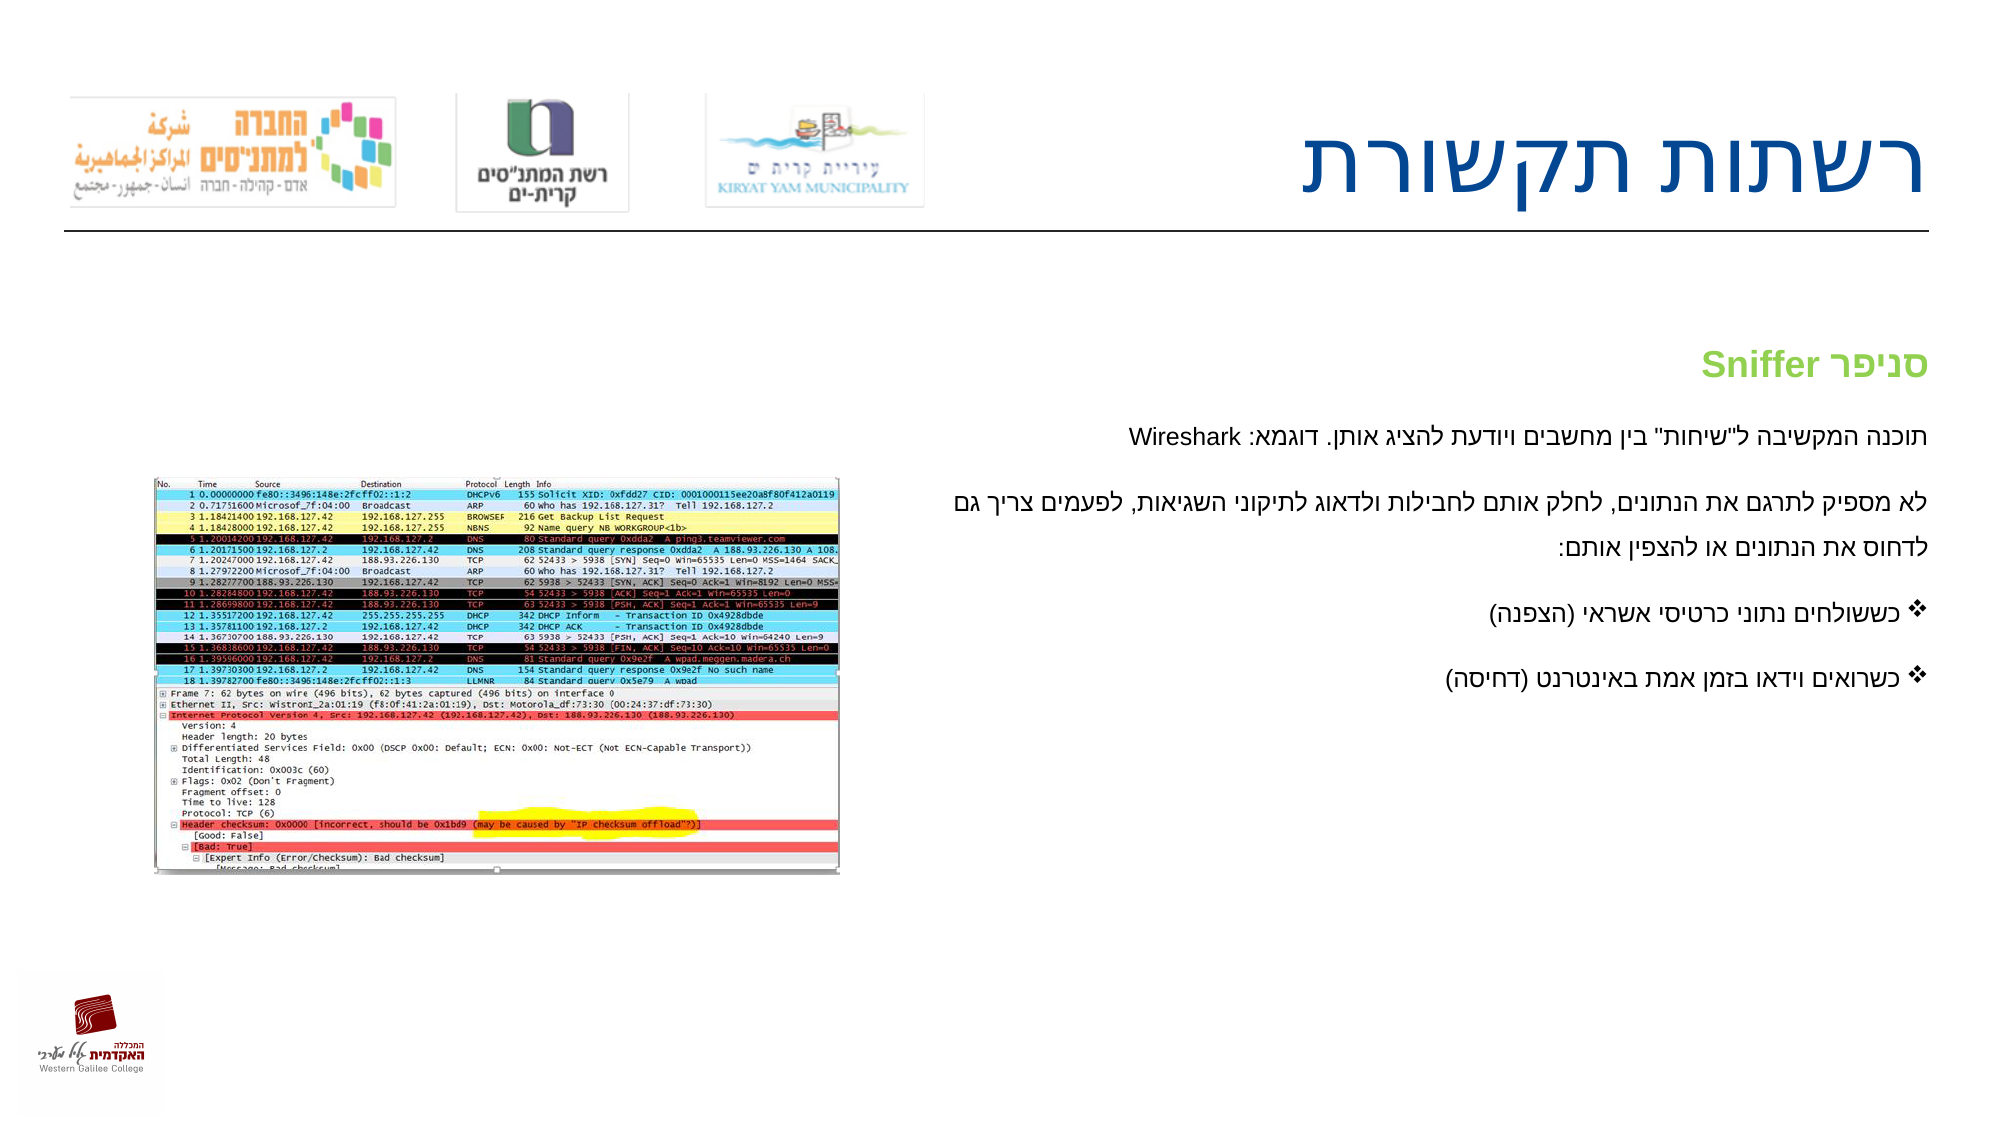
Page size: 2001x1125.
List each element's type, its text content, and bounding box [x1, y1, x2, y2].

text_box סניפר Sniffer תוכנה המקשיבה ל"שיחות" בין מחשבים ויודעת להציג אותן. דוגמא: Wireshark לא מספיק לתרגם את הנתונים, לחלק אותם לחבילות ולדאוג לתיקוני השגיאות, לפעמים צריך גם לדחוס את הנתונים או להצפין אותם: כששולחים נתוני כרטיסי אשראי (הצפנה) כשרואים וידאו בזמן אמת באינטרנט (דחיסה) [924, 309, 1930, 1043]
picture [154, 477, 840, 875]
title רשתות תקשורת [64, 55, 1930, 221]
picture [18, 970, 164, 1116]
picture [70, 93, 925, 213]
